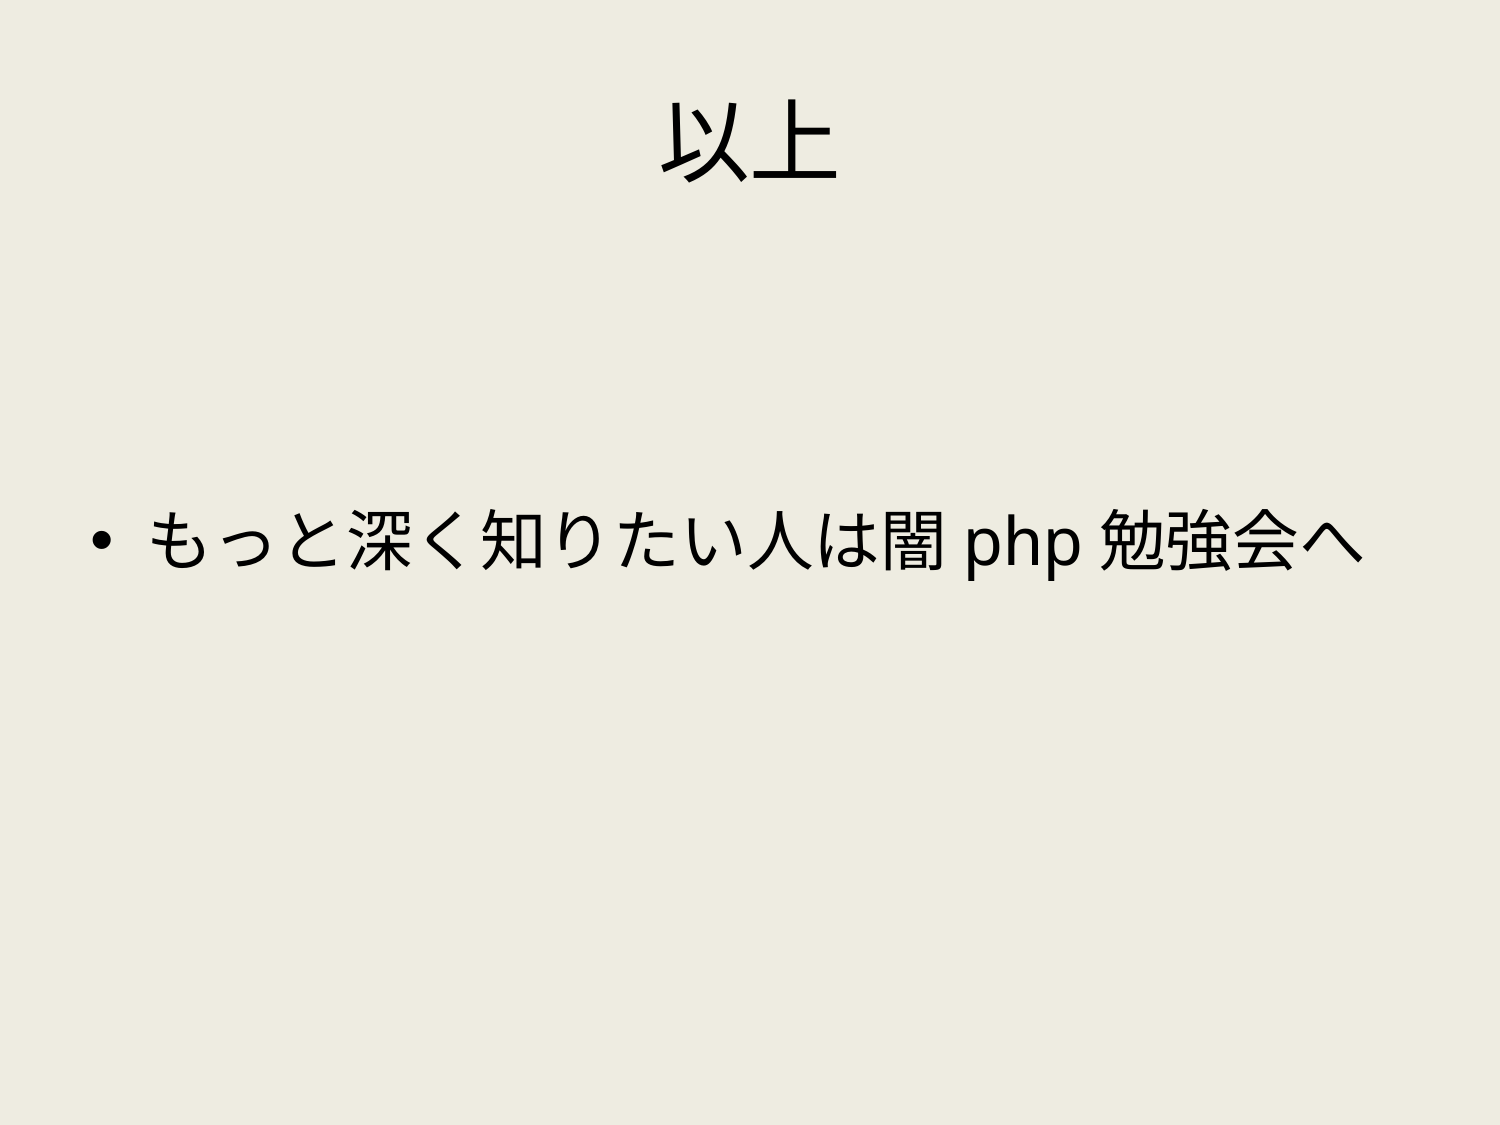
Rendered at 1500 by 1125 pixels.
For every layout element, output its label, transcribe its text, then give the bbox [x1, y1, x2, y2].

list もっと深く知りたい人は闇php勉強会へ [75, 491, 1425, 1005]
title 以上 [75, 45, 1425, 233]
